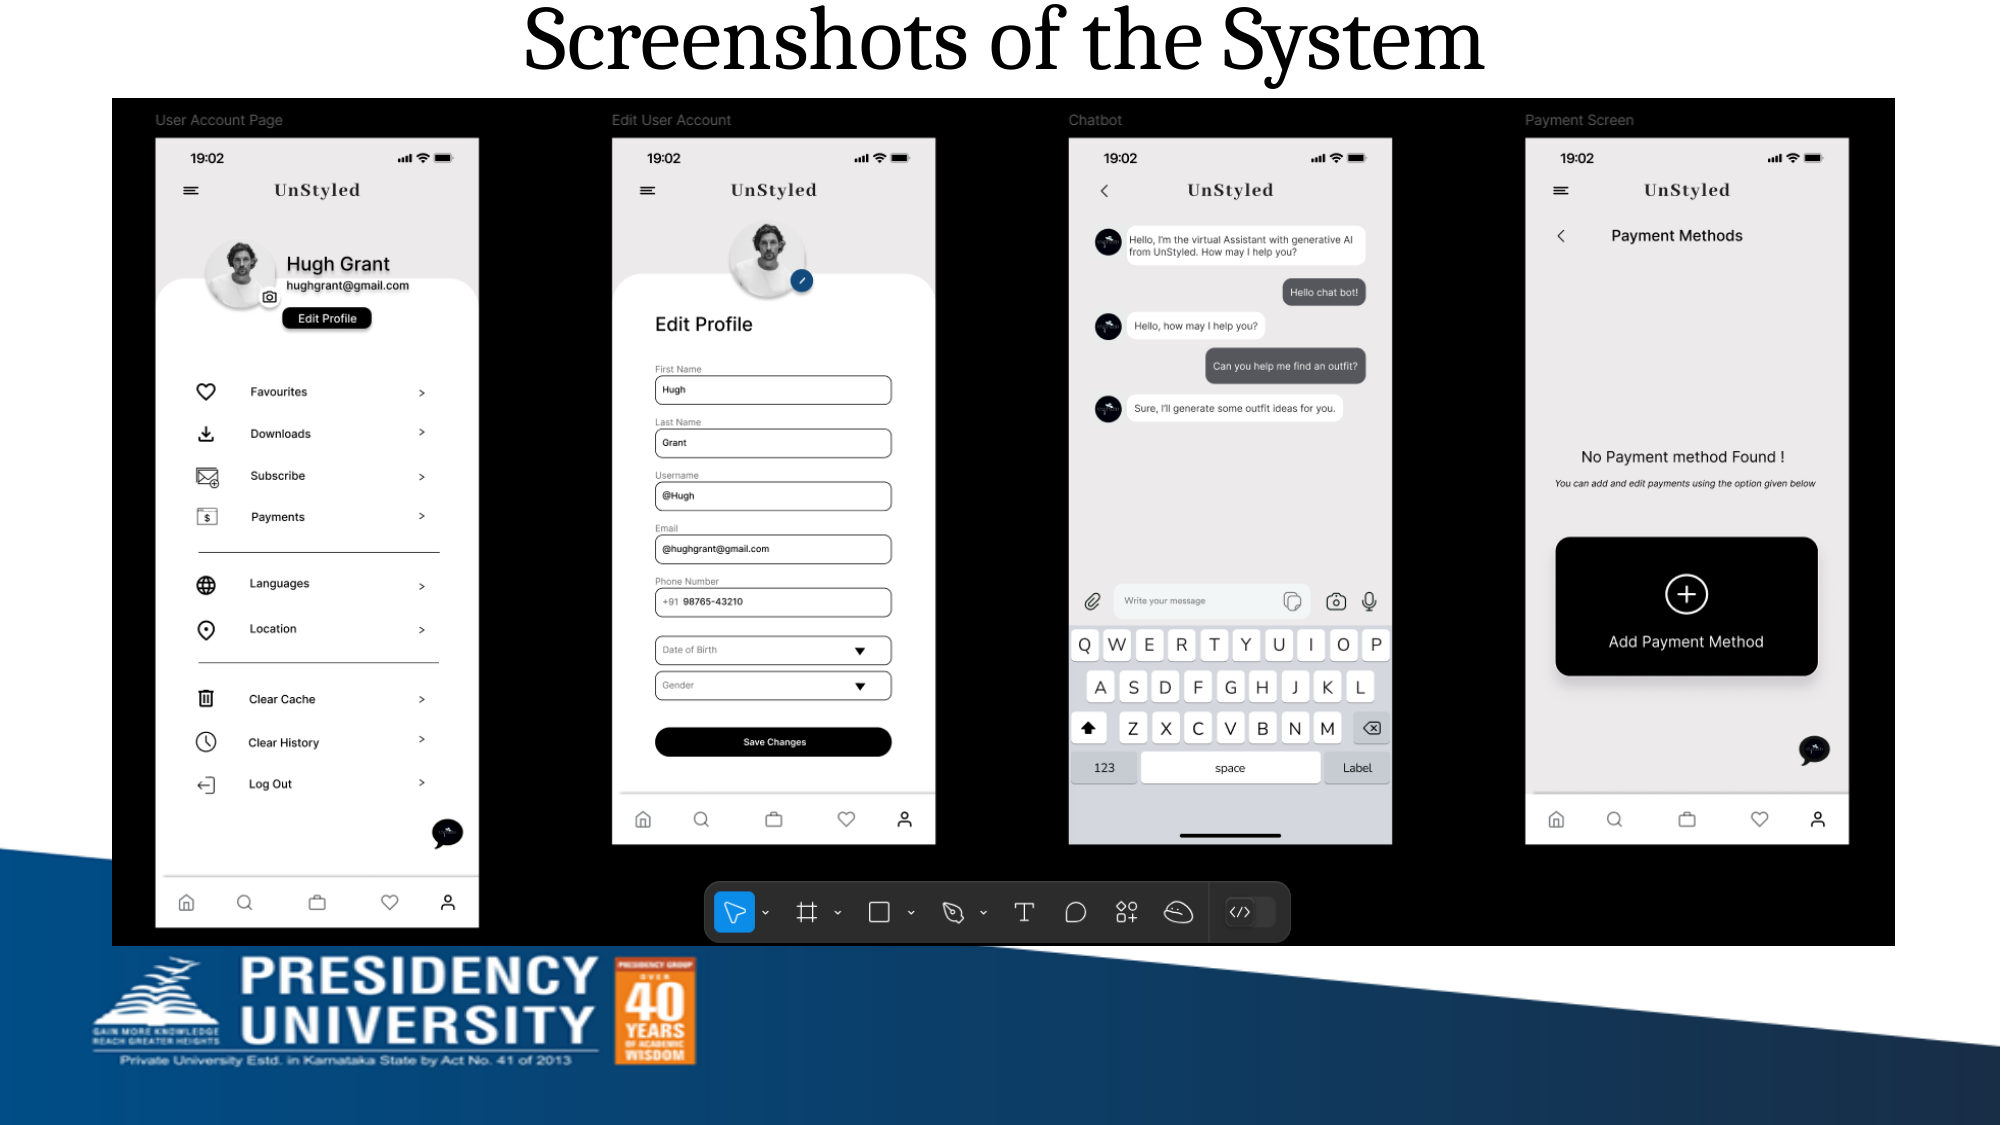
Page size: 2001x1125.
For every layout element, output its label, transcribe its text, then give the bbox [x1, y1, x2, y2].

title Screenshots of the System [131, 0, 1882, 80]
picture [0, 98, 2000, 1125]
